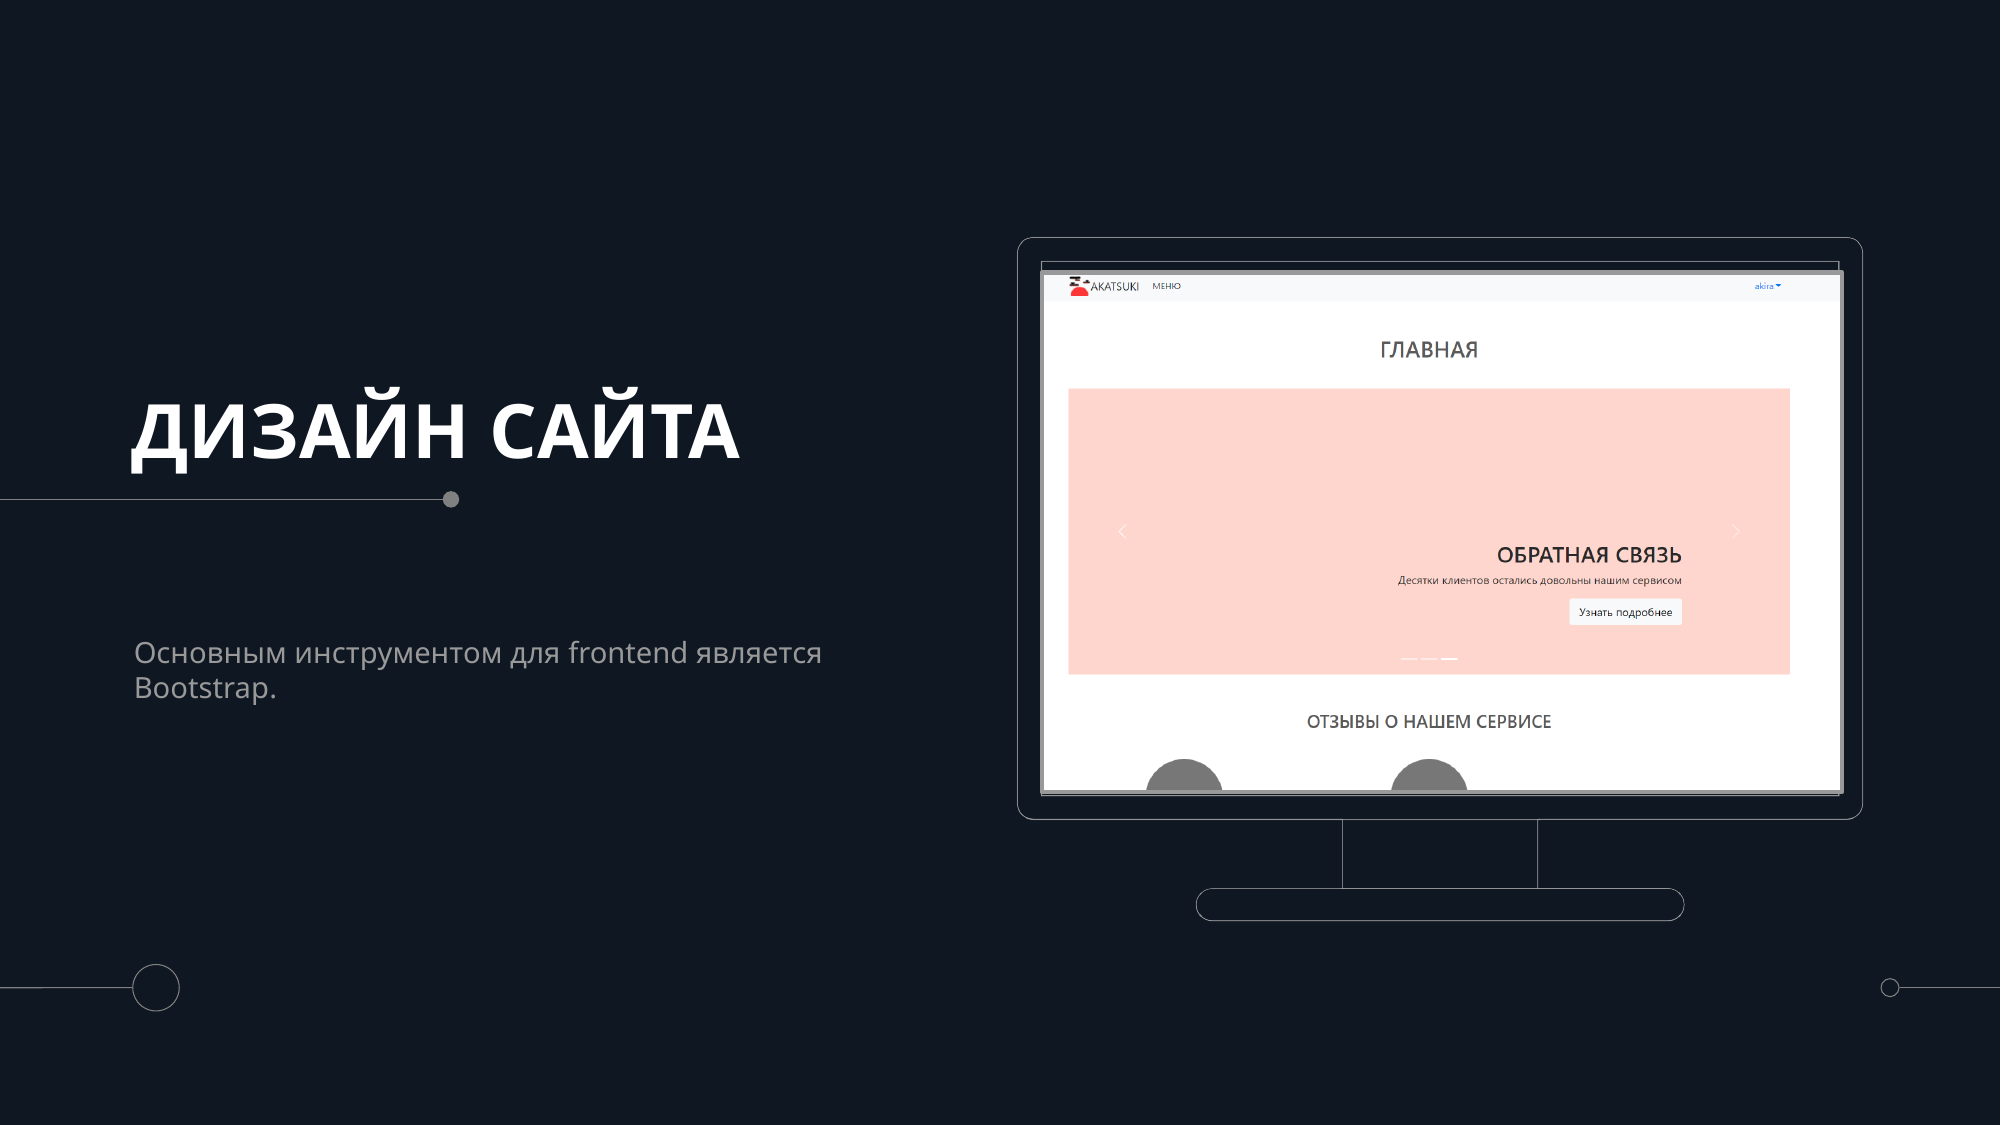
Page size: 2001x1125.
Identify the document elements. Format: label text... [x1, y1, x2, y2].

title ДИЗАЙН САЙТА [131, 342, 864, 475]
list Основным инструментом для frontend является Bootstrap. [133, 634, 865, 853]
picture [1015, 235, 1865, 923]
